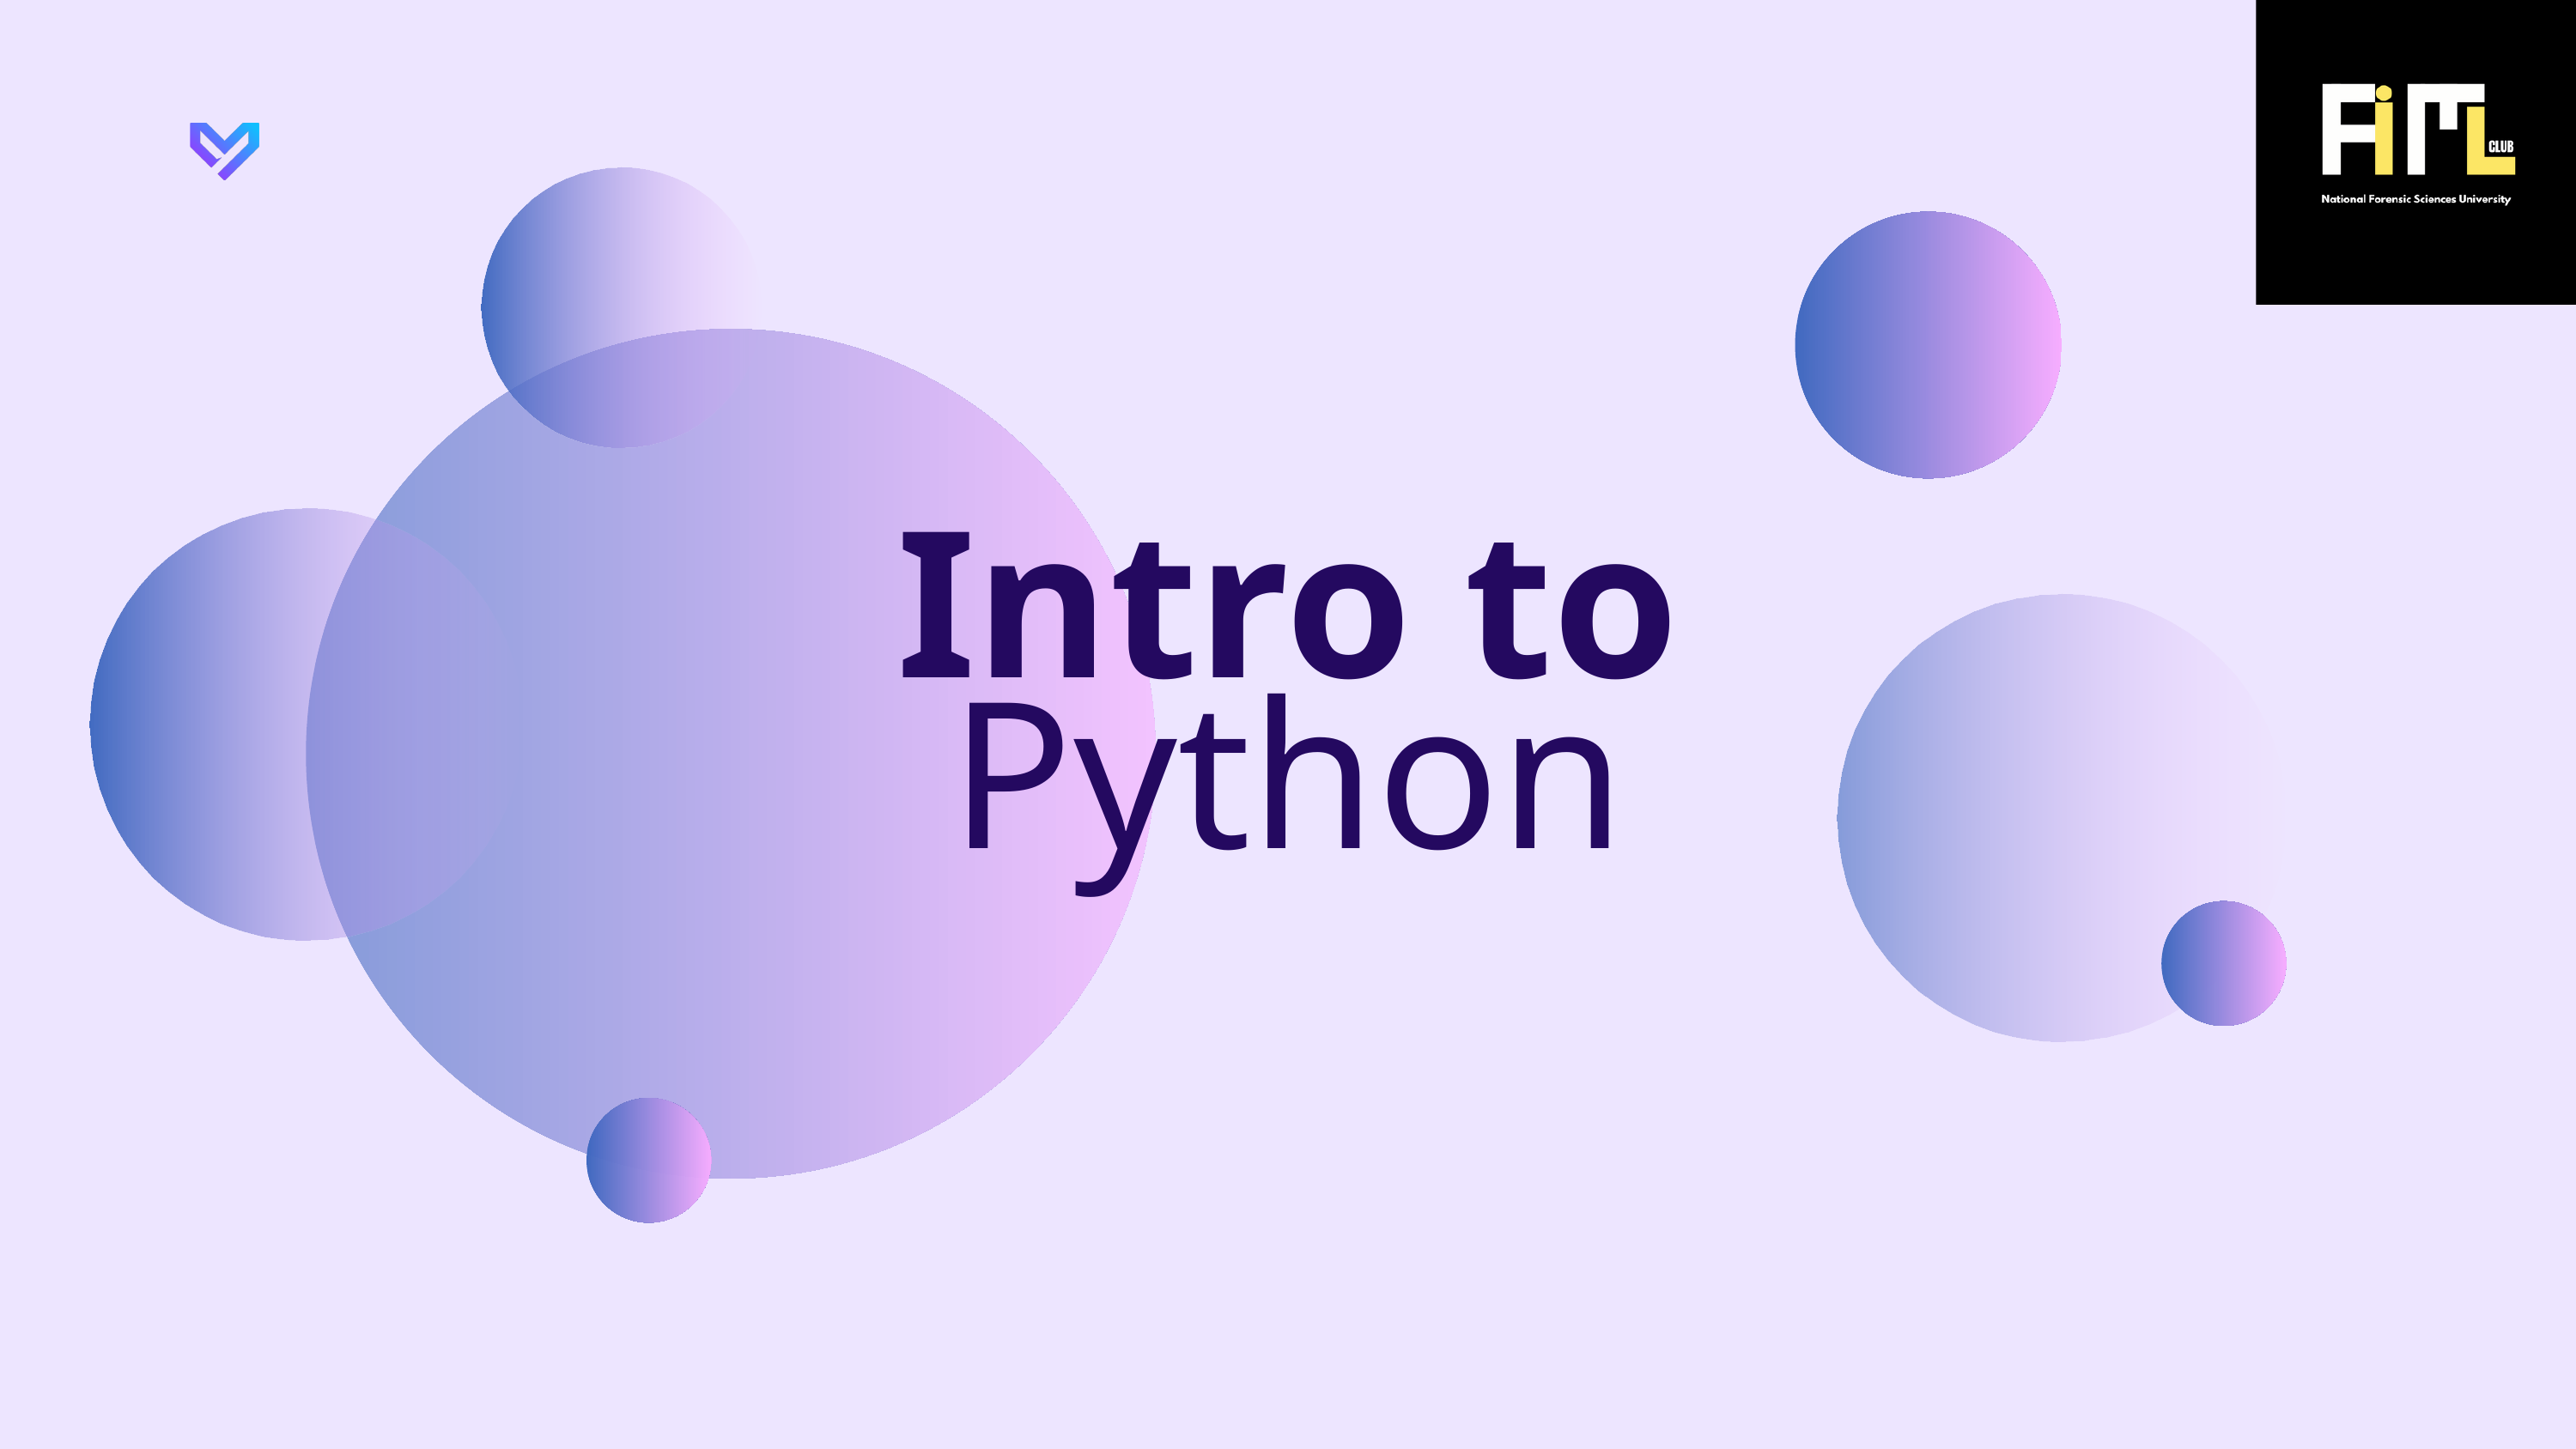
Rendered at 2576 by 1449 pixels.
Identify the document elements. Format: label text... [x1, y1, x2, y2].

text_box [480, 167, 762, 448]
text_box Intro to [1160, 555, 2146, 718]
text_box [1837, 593, 2287, 1043]
text_box [190, 123, 259, 180]
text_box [586, 1097, 712, 1223]
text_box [1795, 211, 2063, 479]
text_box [89, 507, 523, 941]
text_box [2256, 0, 2576, 306]
text_box Python [1160, 726, 1832, 890]
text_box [306, 329, 1156, 1179]
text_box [2160, 900, 2287, 1027]
